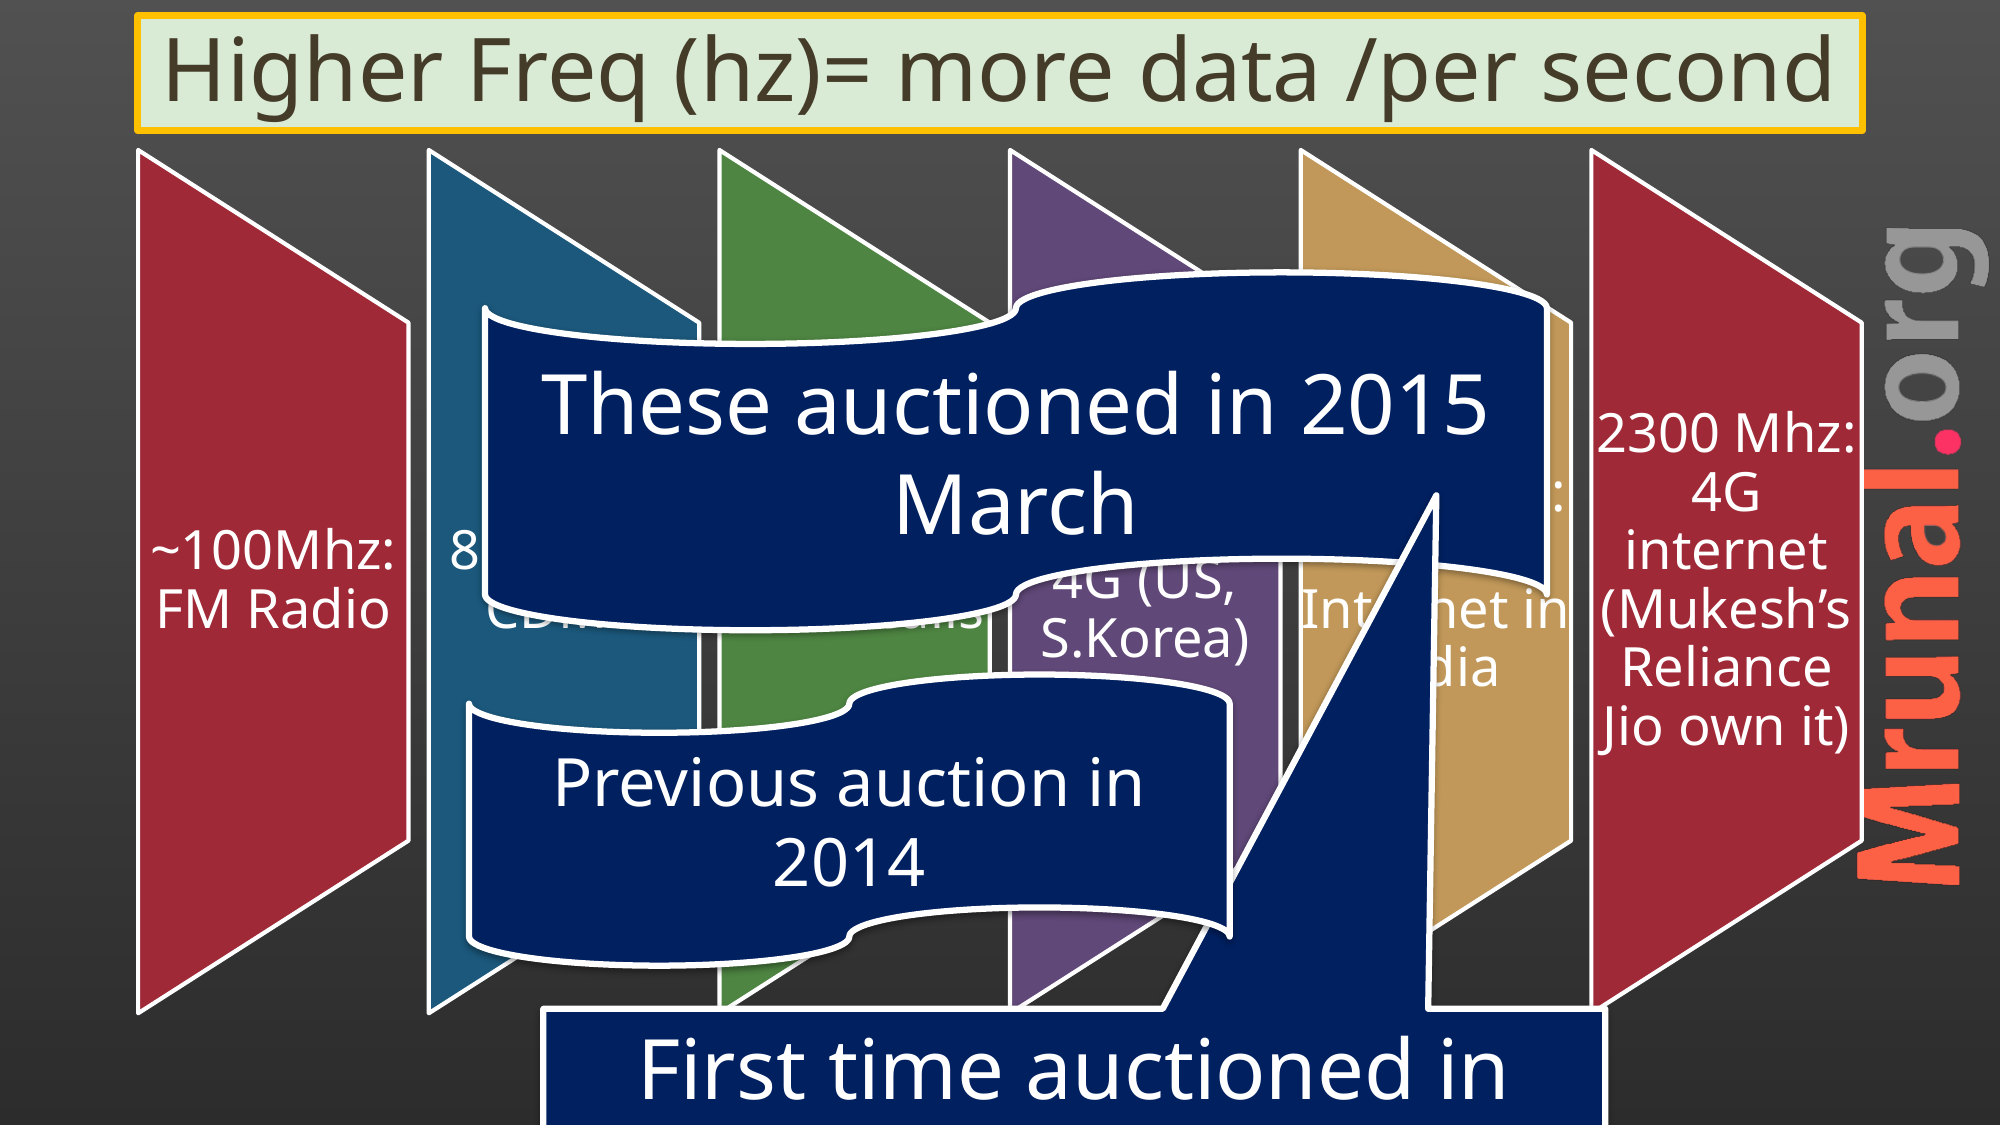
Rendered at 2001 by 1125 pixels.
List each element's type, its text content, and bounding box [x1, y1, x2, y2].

title Higher Freq (hz)= more data /per second [134, 12, 1866, 134]
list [137, 149, 1863, 1014]
picture [1863, 223, 2000, 894]
text_box First time auctioned in India [540, 1022, 1609, 1125]
